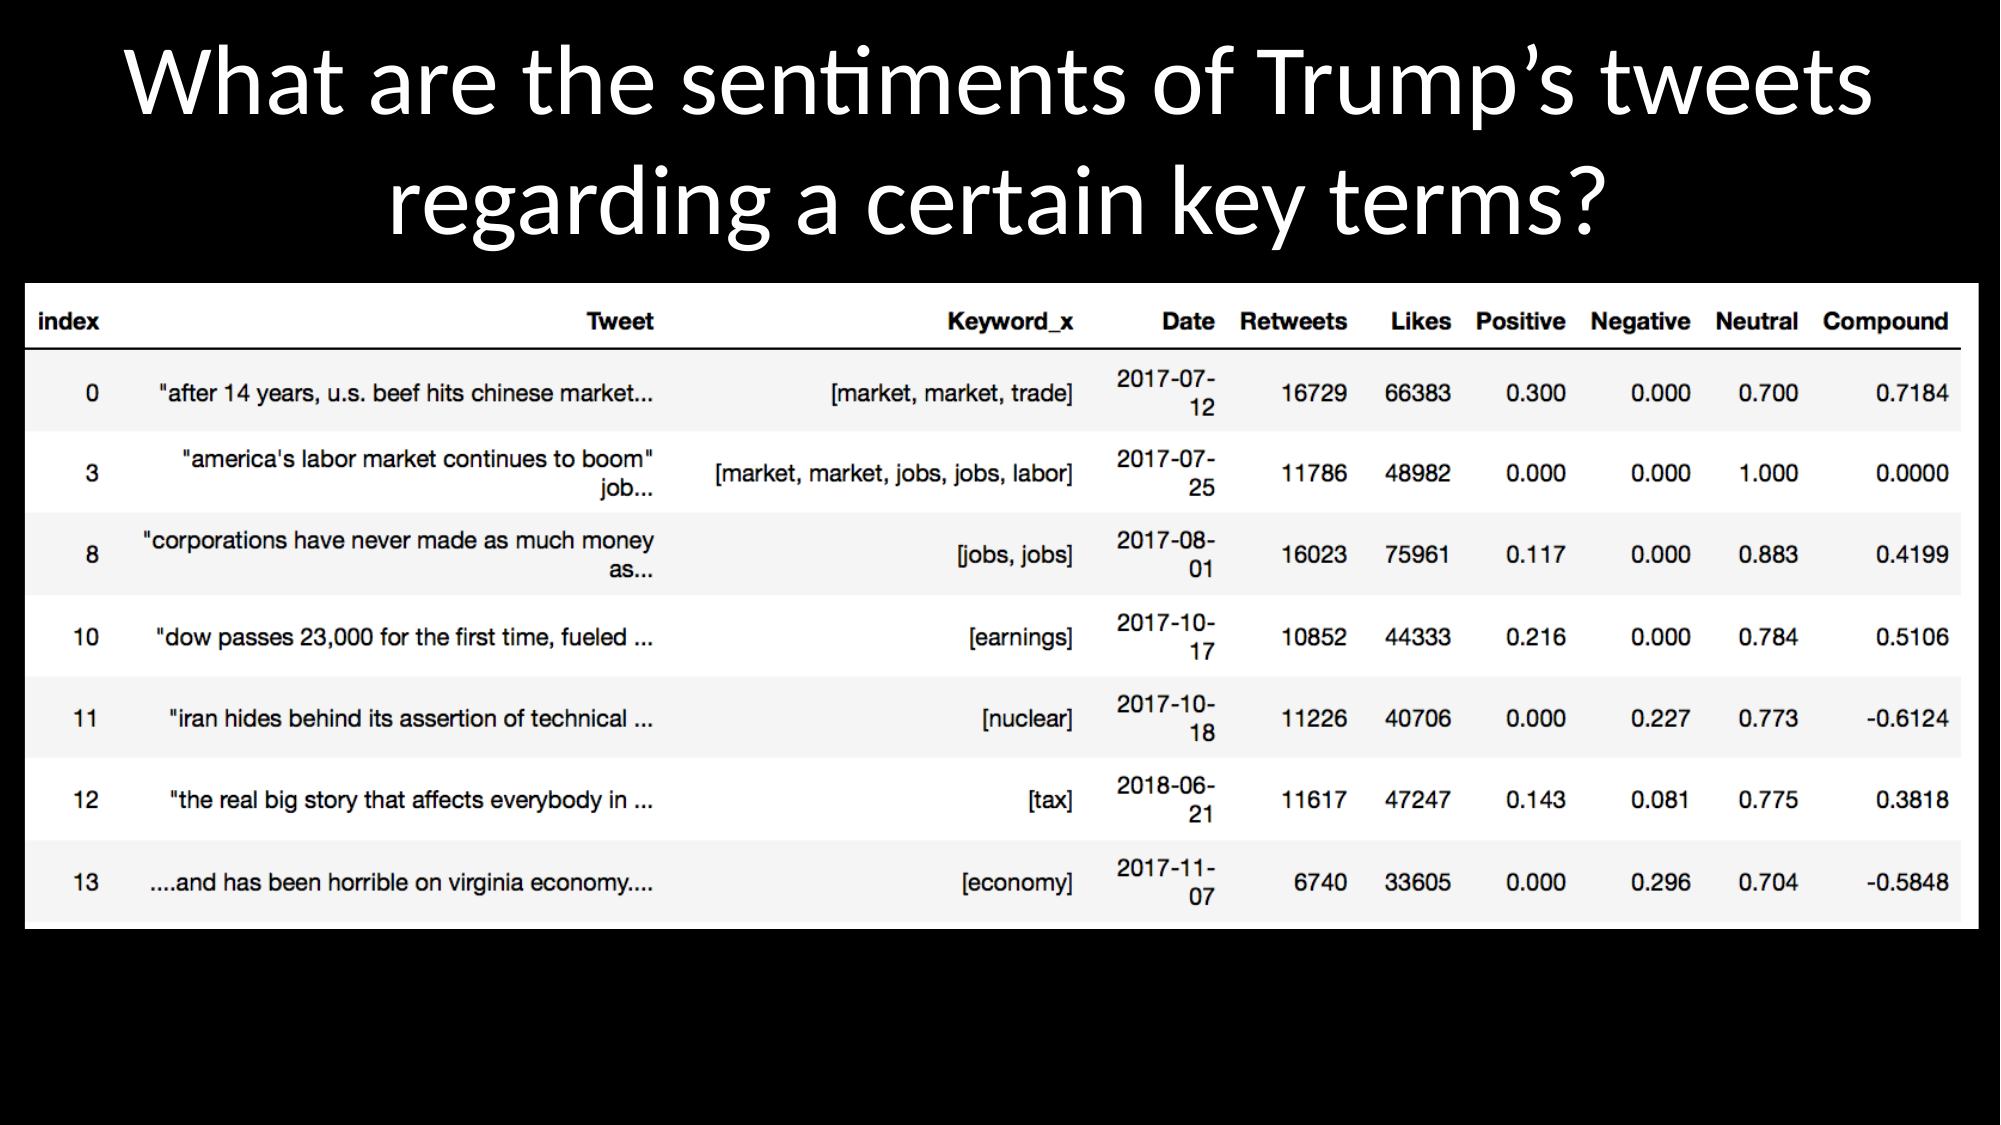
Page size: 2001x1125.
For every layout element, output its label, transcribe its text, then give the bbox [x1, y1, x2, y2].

picture [24, 283, 1979, 929]
title What are the sentiments of Trump’s tweets regarding a certain key terms? [98, 34, 1902, 235]
